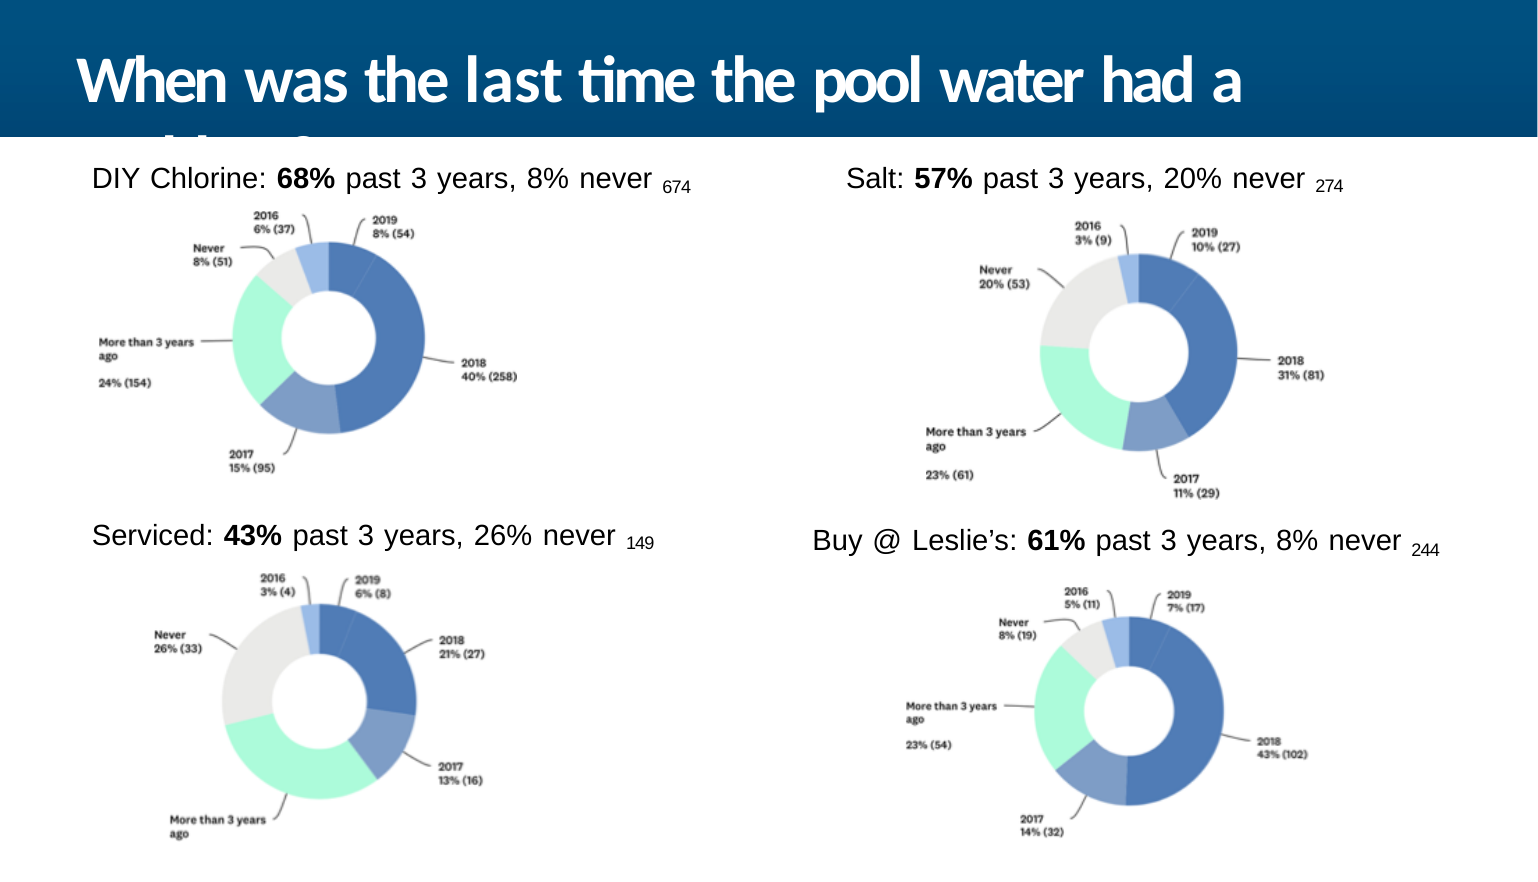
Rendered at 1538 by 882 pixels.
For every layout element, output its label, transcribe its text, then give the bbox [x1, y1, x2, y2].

picture [153, 571, 487, 842]
text_box DIY Chlorine: 68% past 3 years, 8% never 674 Salt: 57% past 3 years, 20% never 274 [87, 154, 1348, 198]
picture [0, 0, 1538, 137]
title When was the last time the pool water had a problem? [59, 3, 1478, 197]
picture [926, 220, 1326, 501]
text_box Serviced: 43% past 3 years, 26% never 149 [85, 511, 664, 553]
picture [905, 585, 1309, 840]
picture [98, 210, 517, 476]
text_box Buy @ Leslie’s: 61% past 3 years, 8% never 244 [806, 517, 1450, 561]
